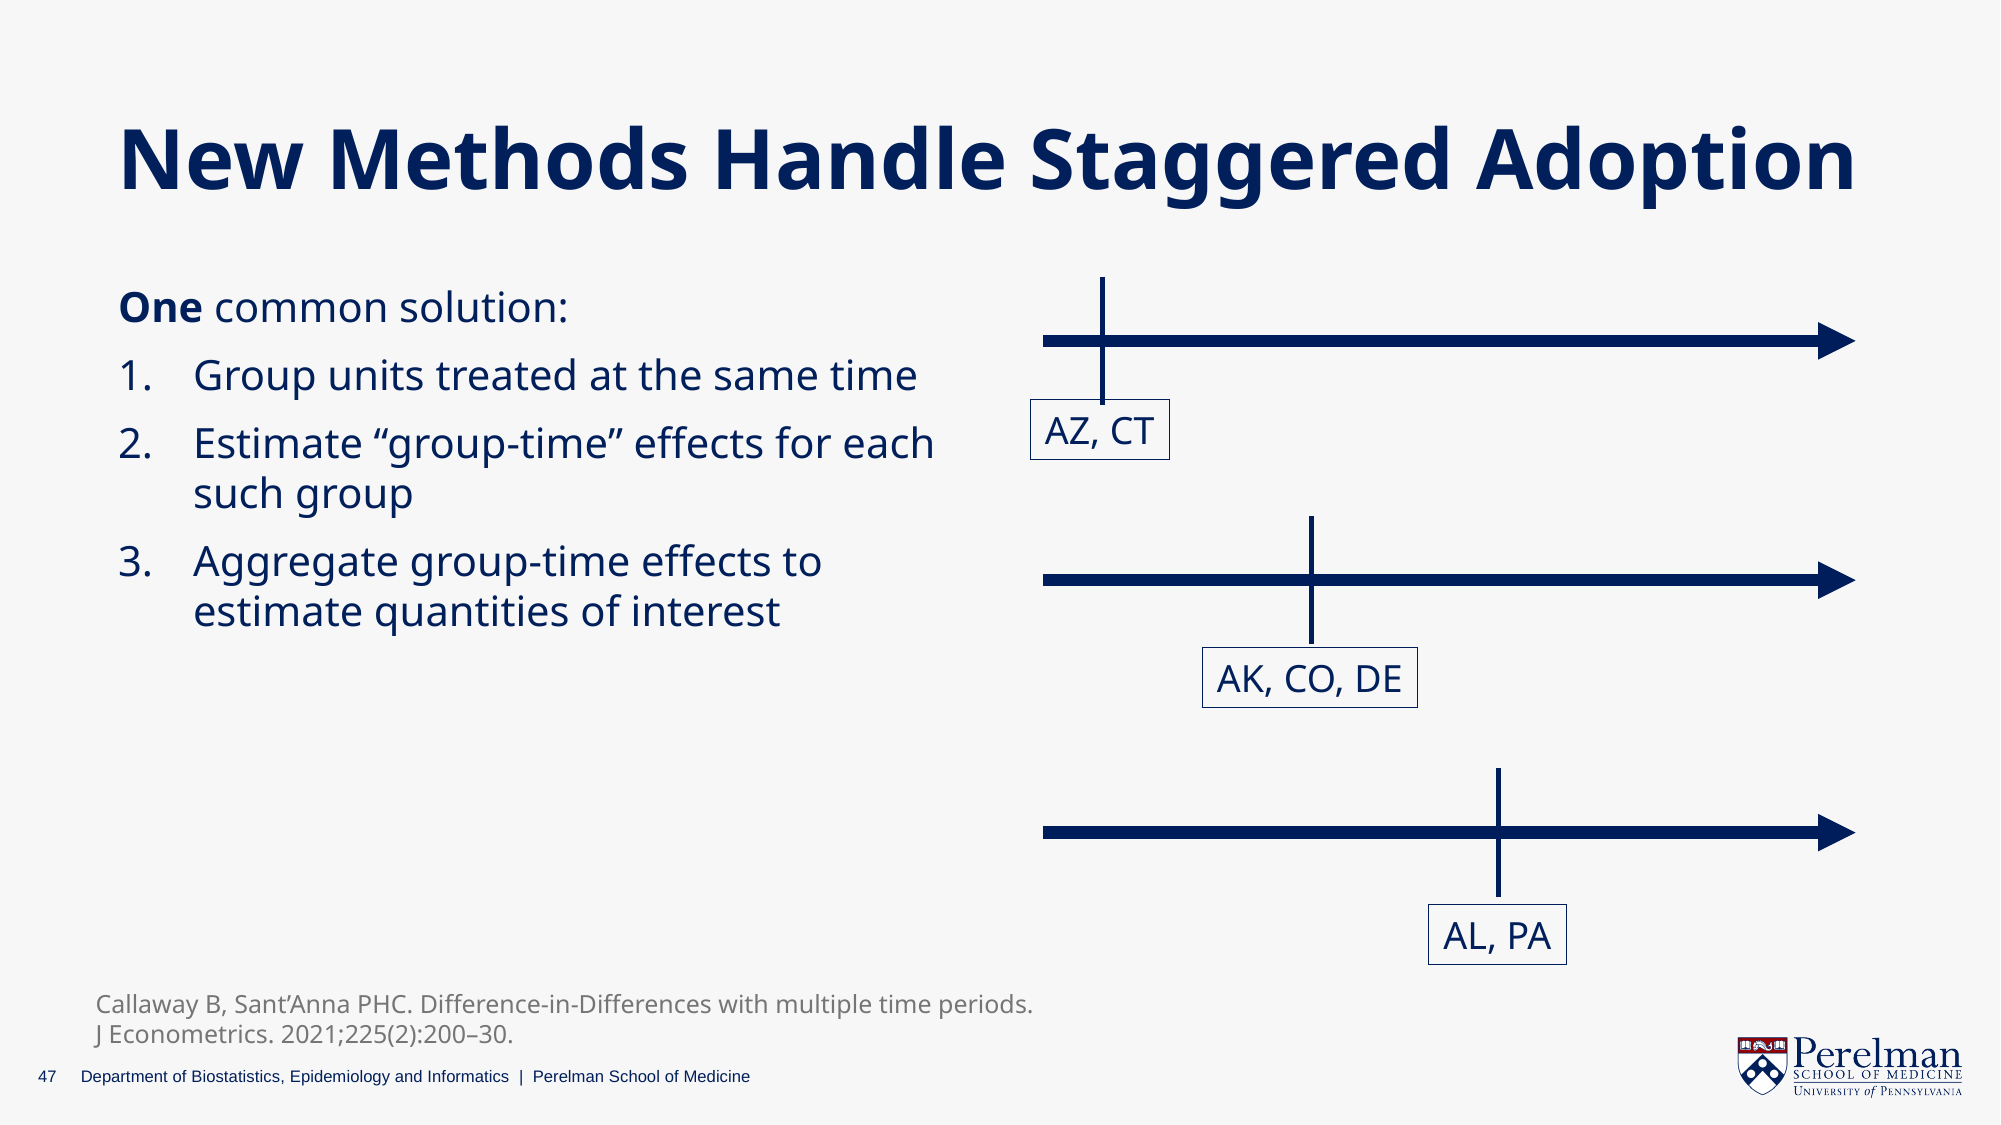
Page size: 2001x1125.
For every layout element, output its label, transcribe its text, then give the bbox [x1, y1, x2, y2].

list One common solution: Group units treated at the same time Estimate “group-time” effects for each such group Aggregate group-time effects to estimate quantities of interest [118, 281, 971, 980]
picture [1454, 1007, 2001, 1125]
text_box Callaway B, Sant’Anna PHC. Difference-in-Differences with multiple time periods. J Econometrics. 2021;225(2):200–30. [80, 980, 1061, 1056]
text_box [1029, 276, 1856, 965]
title New Methods Handle Staggered Adoption [117, 118, 1882, 267]
slide_number 47 [38, 1056, 81, 1087]
